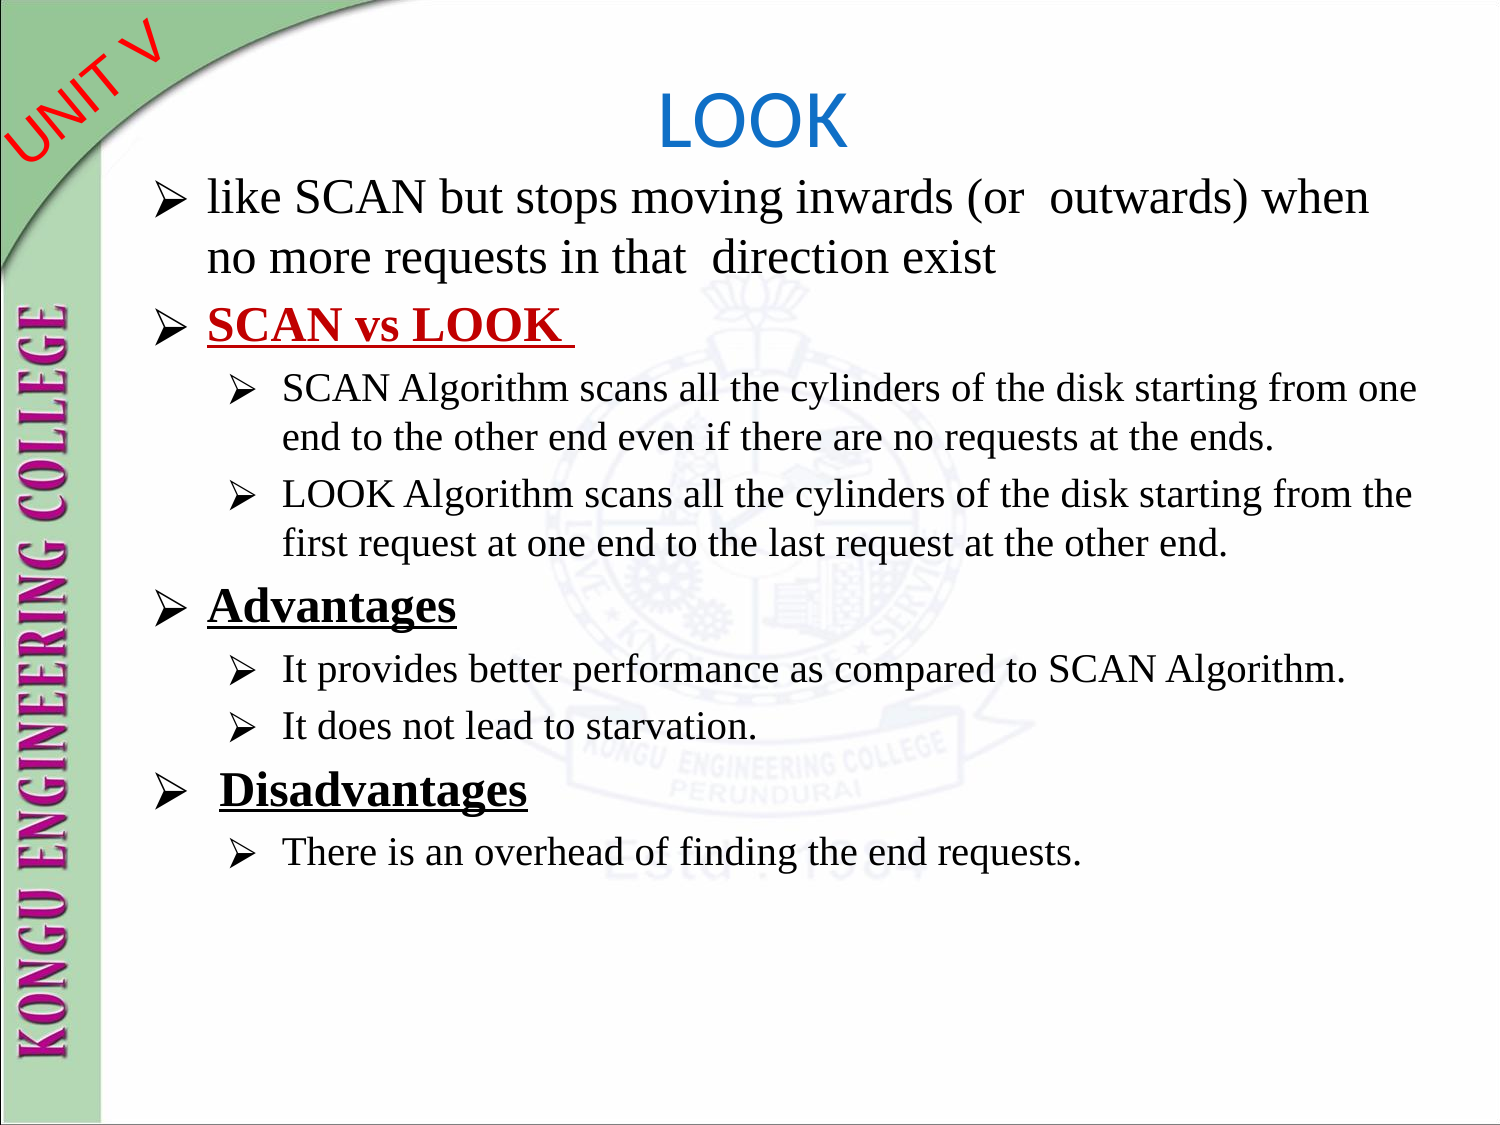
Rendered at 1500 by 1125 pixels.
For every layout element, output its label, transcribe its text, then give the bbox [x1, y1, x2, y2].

title LOOK [0, 0, 1500, 164]
list like SCAN but stops moving inwards (or outwards) when no more requests in that direction exist SCAN vs LOOK SCAN Algorithm scans all the cylinders of the disk starting from one end to the other end even if there are no requests at the ends. LOOK Algorithm scans all the cylinders of the disk starting from the first request at one end to the last request at the other end. Advantages It provides better performance as compared to SCAN Algorithm. It does not lead to starvation. Disadvantages There is an overhead of finding the end requests. [116, 156, 1447, 958]
picture [0, 164, 1500, 1125]
